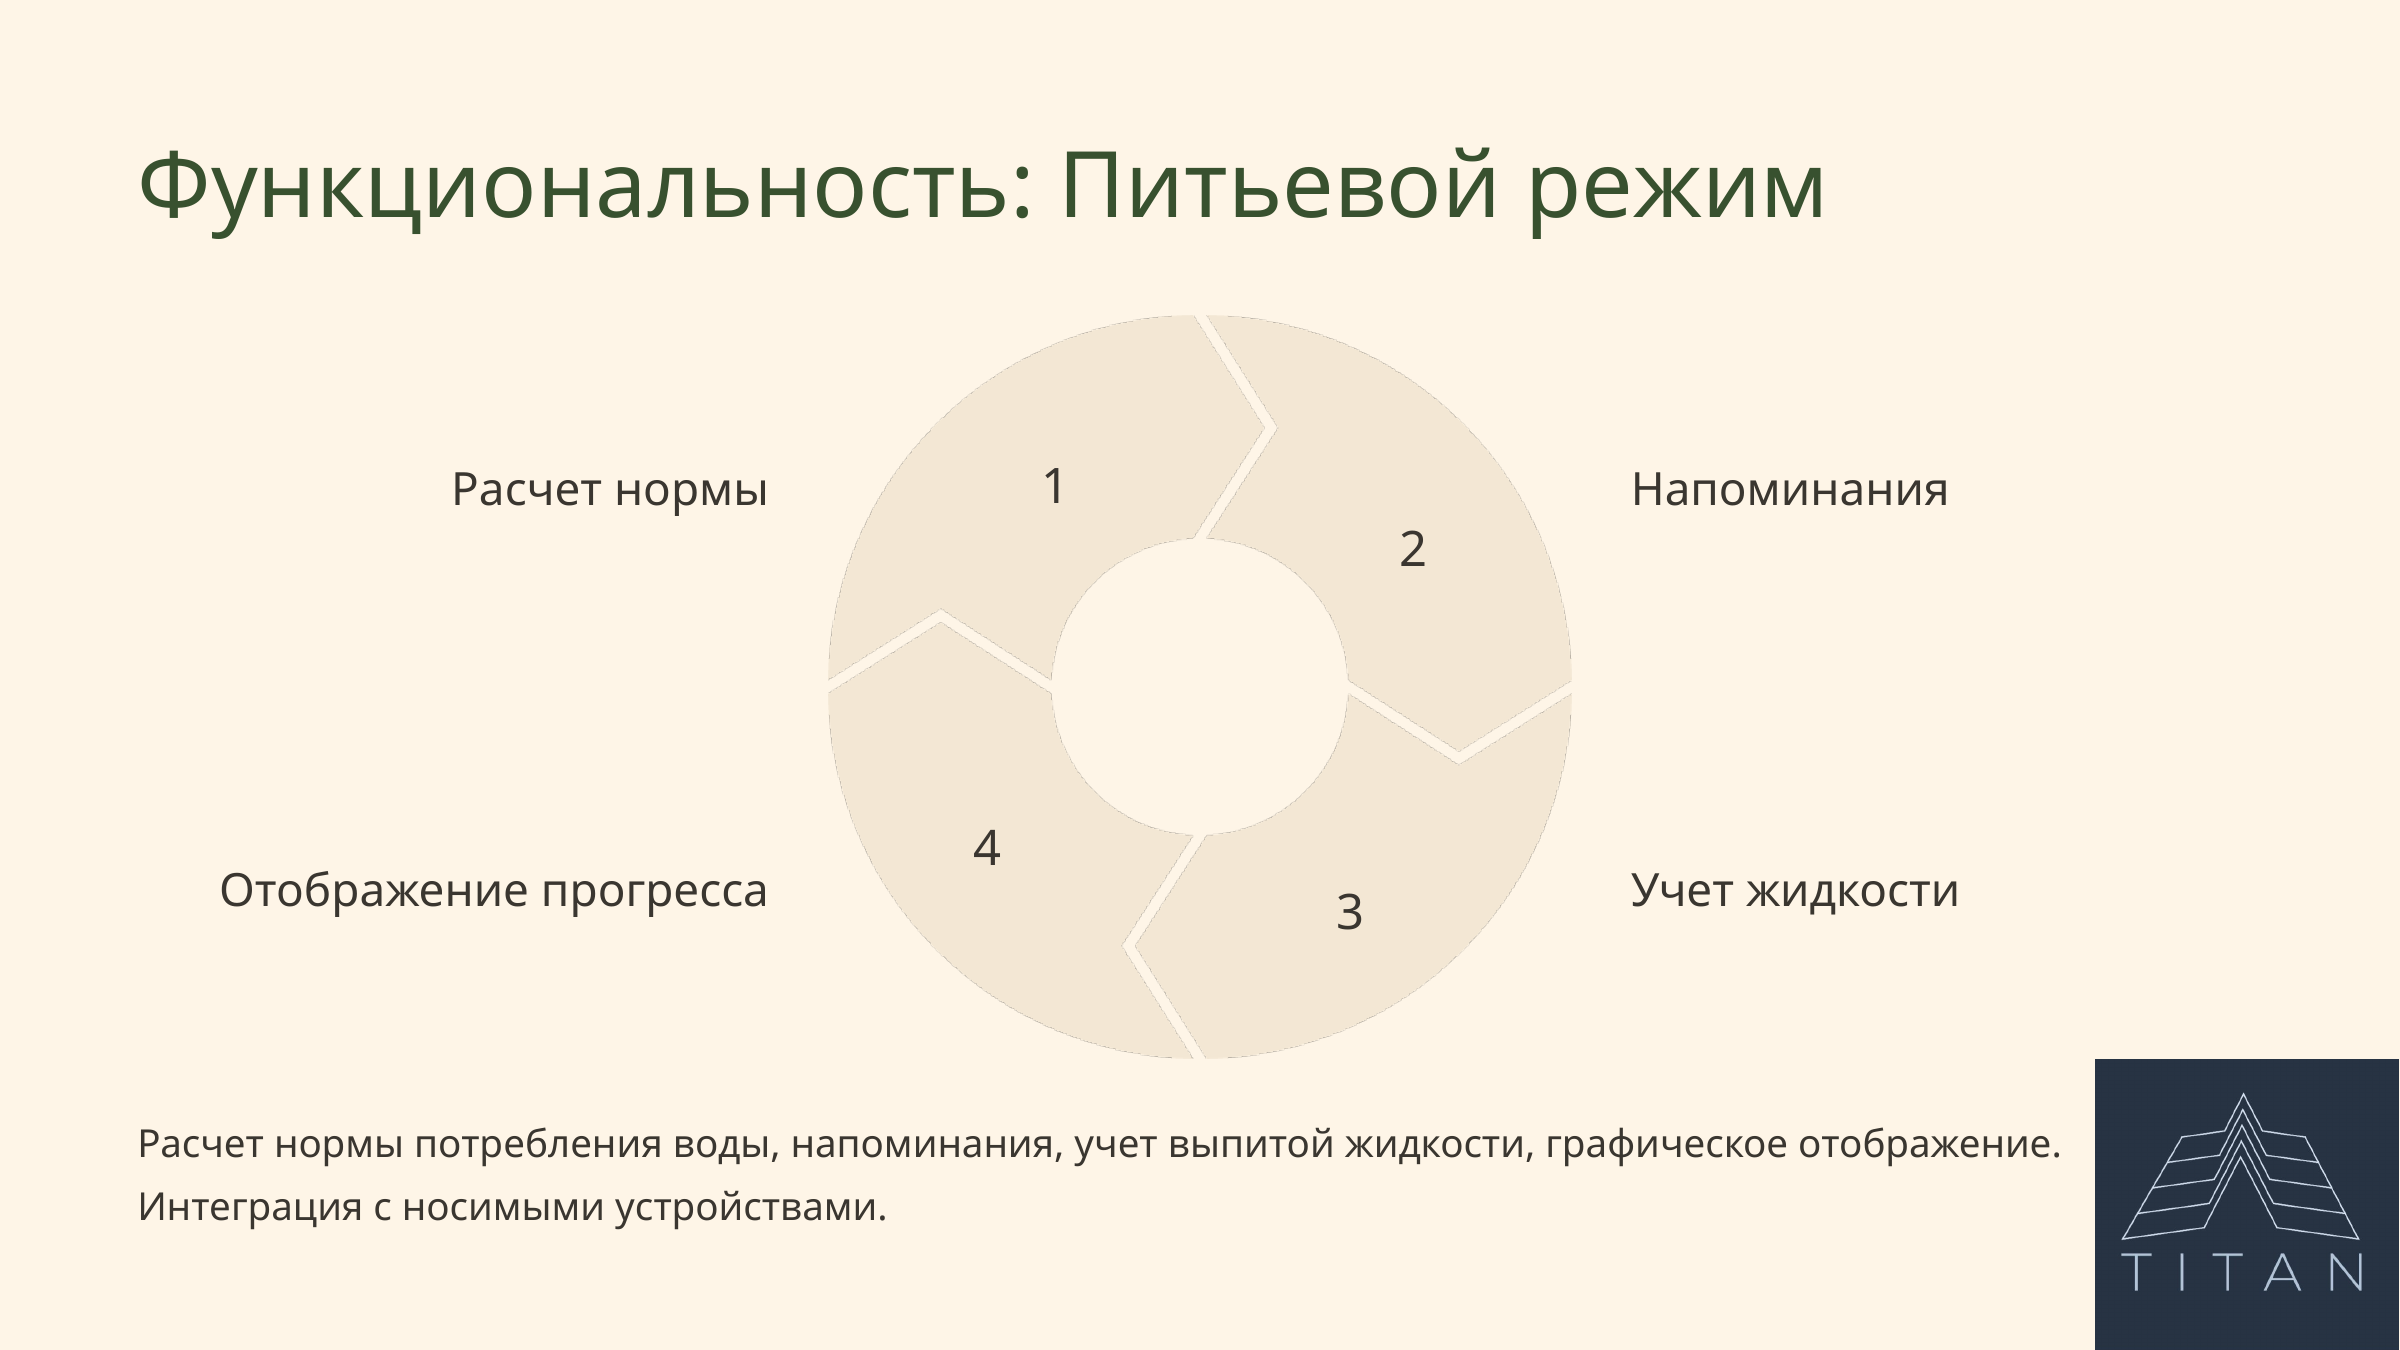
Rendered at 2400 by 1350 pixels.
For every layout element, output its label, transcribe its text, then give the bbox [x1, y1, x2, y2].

text_box Отображение прогресса [222, 858, 770, 917]
text_box Функциональность: Питьевой режим [137, 121, 1803, 237]
text_box Расчет нормы потребления воды, напоминания, учет выпитой жидкости, графическое отображение. Интеграция с носимыми устройствами. [137, 1103, 2095, 1229]
text_box Напоминания [1630, 457, 2093, 516]
picture [2095, 1059, 2399, 1350]
text_box Учет жидкости [1630, 858, 2093, 917]
text_box Расчет нормы [307, 457, 770, 516]
picture [828, 315, 1572, 1059]
